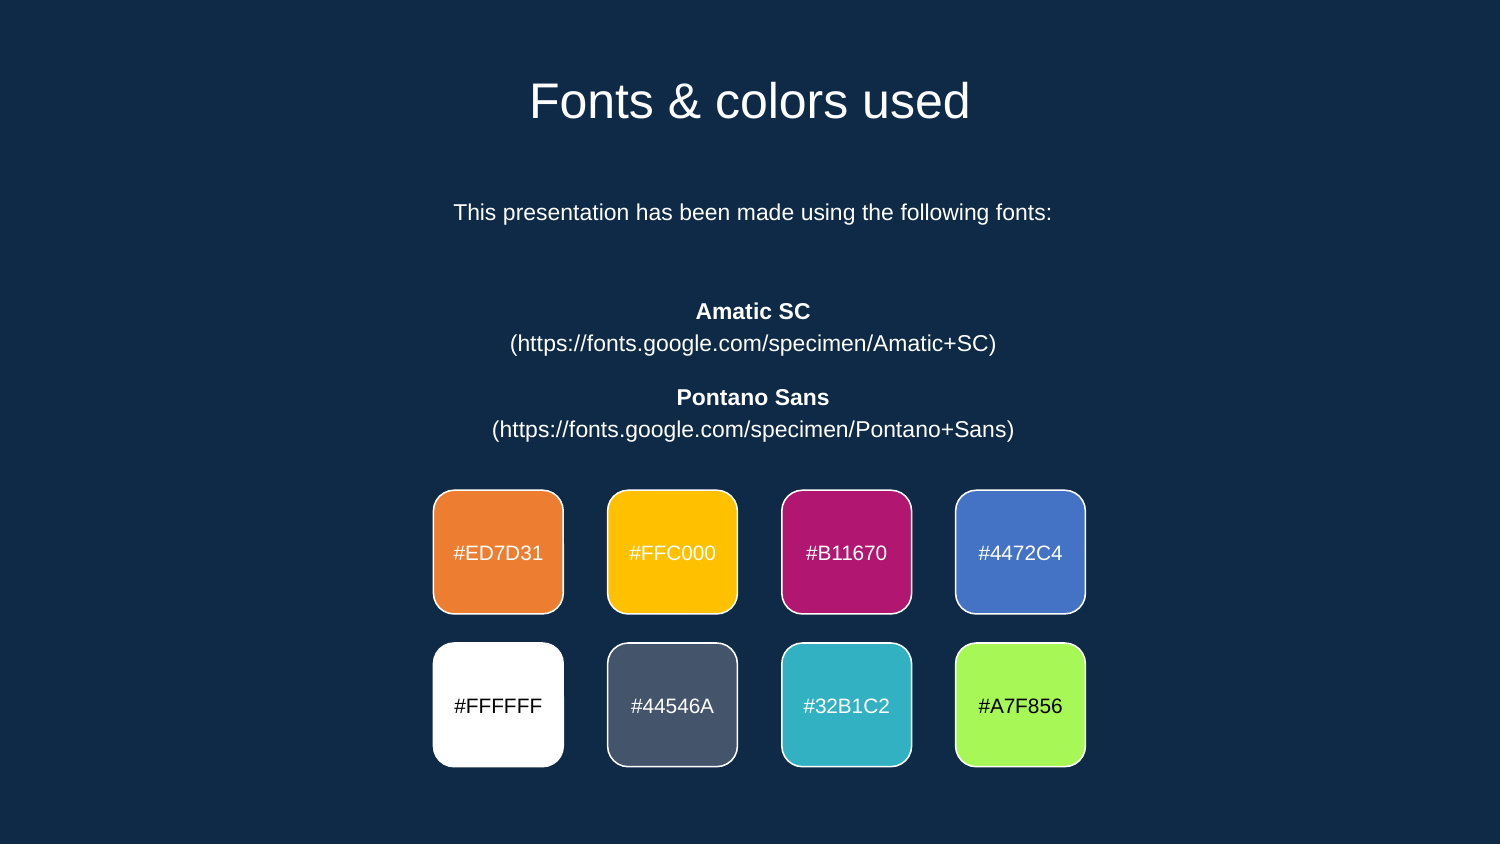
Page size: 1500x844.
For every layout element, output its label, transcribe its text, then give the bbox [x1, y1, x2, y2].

text_box [433, 741, 564, 767]
text_box #4472C4 [955, 515, 1086, 589]
text_box #B11670 [781, 515, 912, 589]
text_box #44546A [607, 668, 738, 741]
text_box #32B1C2 [781, 668, 912, 741]
text_box [955, 642, 1086, 668]
text_box [781, 589, 912, 614]
text_box #FFC000 [607, 515, 738, 589]
text_box Amatic SC (https://fonts.google.com/specimen/Amatic+SC) Pontano Sans (https://fonts.google.com/specimen/Pontano+Sans) [175, 264, 1332, 470]
text_box [781, 490, 912, 515]
text_box This presentation has been made using the following fonts: [175, 178, 1332, 251]
text_box #ED7D31 [433, 515, 564, 589]
text_box [955, 490, 1086, 515]
text_box [781, 741, 912, 767]
text_box [433, 589, 564, 614]
text_box [607, 490, 738, 515]
text_box [607, 642, 738, 668]
text_box #FFFFFF [433, 668, 564, 741]
text_box [955, 589, 1086, 614]
text_box [607, 741, 738, 767]
text_box [433, 490, 564, 515]
text_box [433, 642, 564, 668]
text_box [607, 589, 738, 614]
text_box [781, 642, 912, 668]
text_box [955, 741, 1086, 767]
title Fonts & colors used [171, 53, 1328, 133]
text_box #A7F856 [955, 668, 1086, 741]
